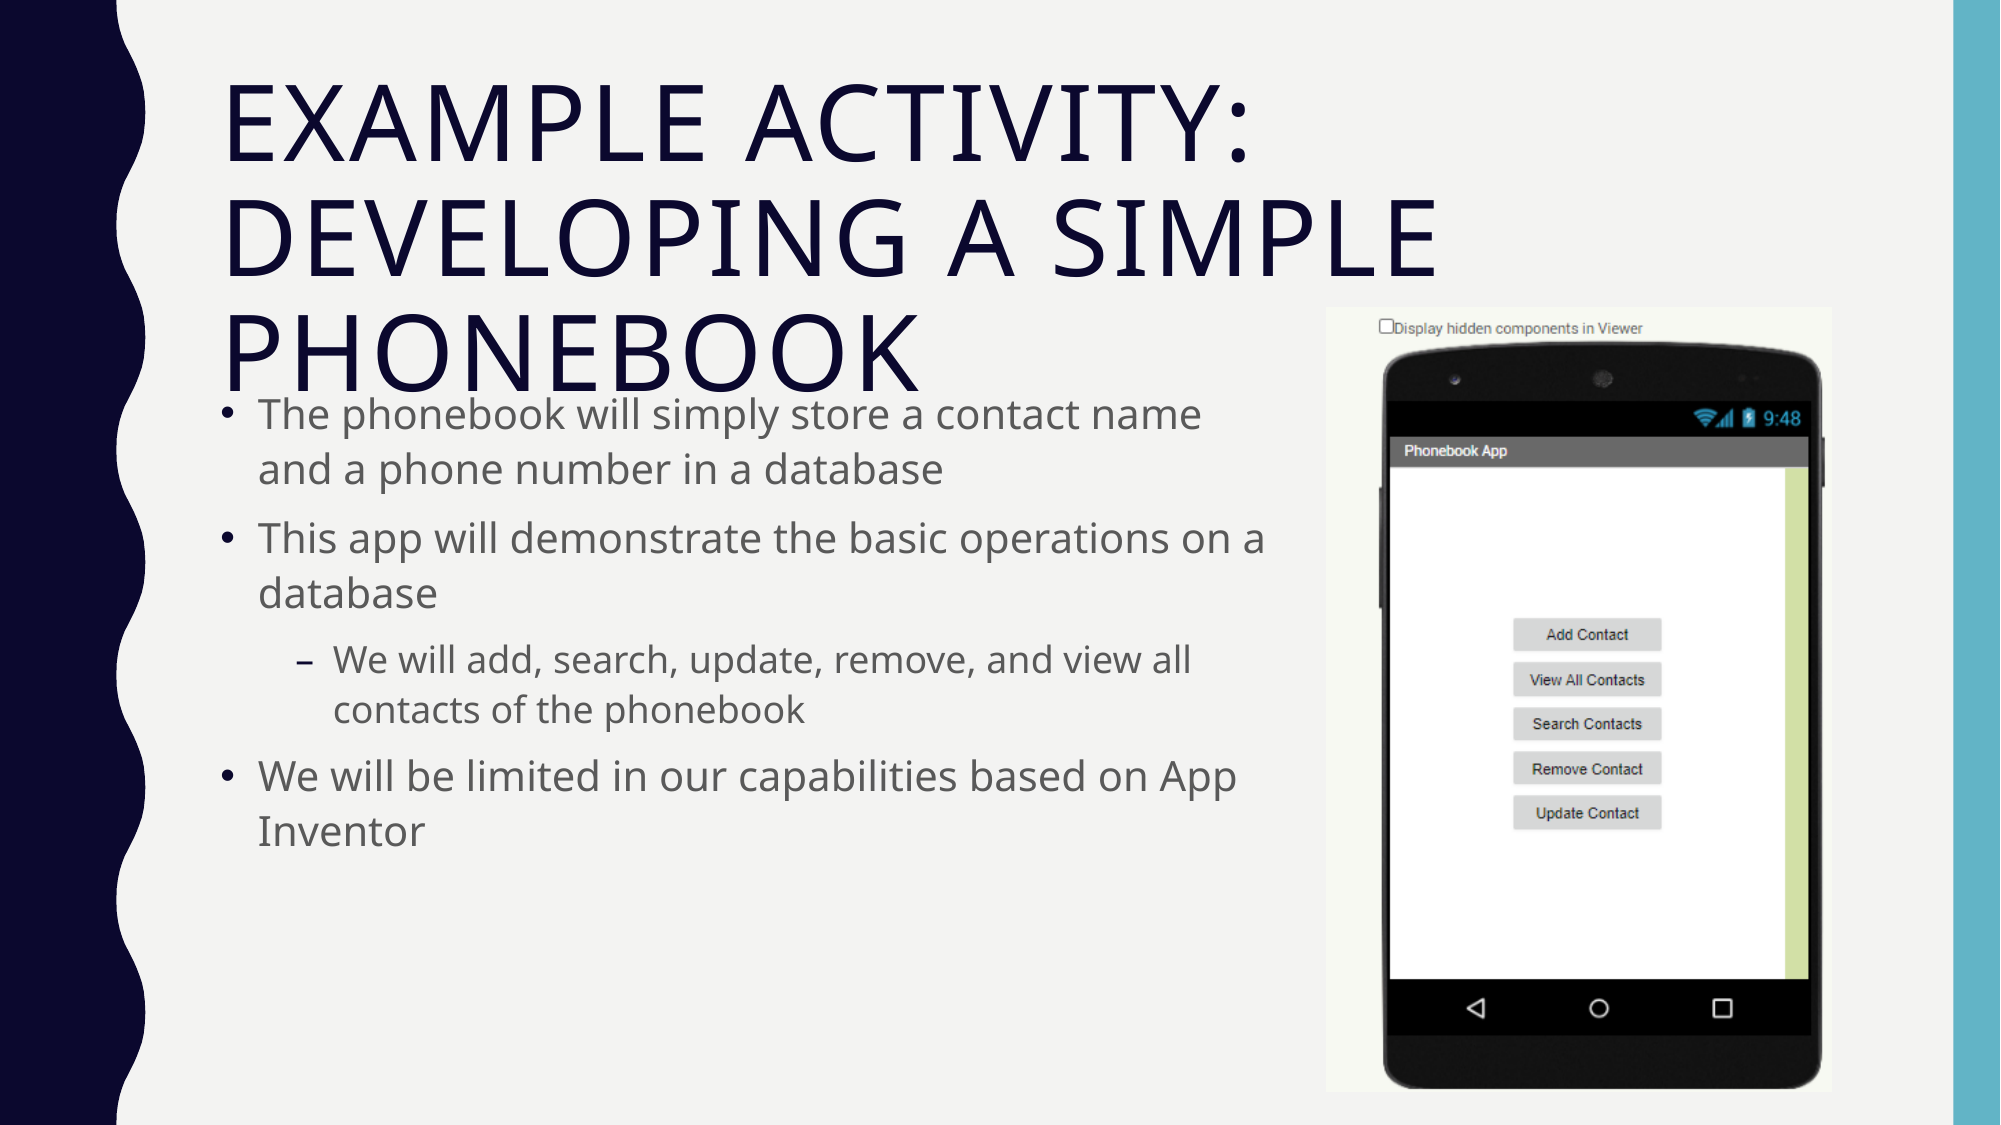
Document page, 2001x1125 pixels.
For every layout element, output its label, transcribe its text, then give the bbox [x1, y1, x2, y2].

list The phonebook will simply store a contact name and a phone number in a database This app will demonstrate the basic operations on a database We will add, search, update, remove, and view all contacts of the phonebook We will be limited in our capabilities based on App Inventor [205, 375, 1289, 1063]
picture [1326, 307, 1833, 1092]
title Example Activity: Developing a Simple Phonebook [205, 62, 1875, 308]
